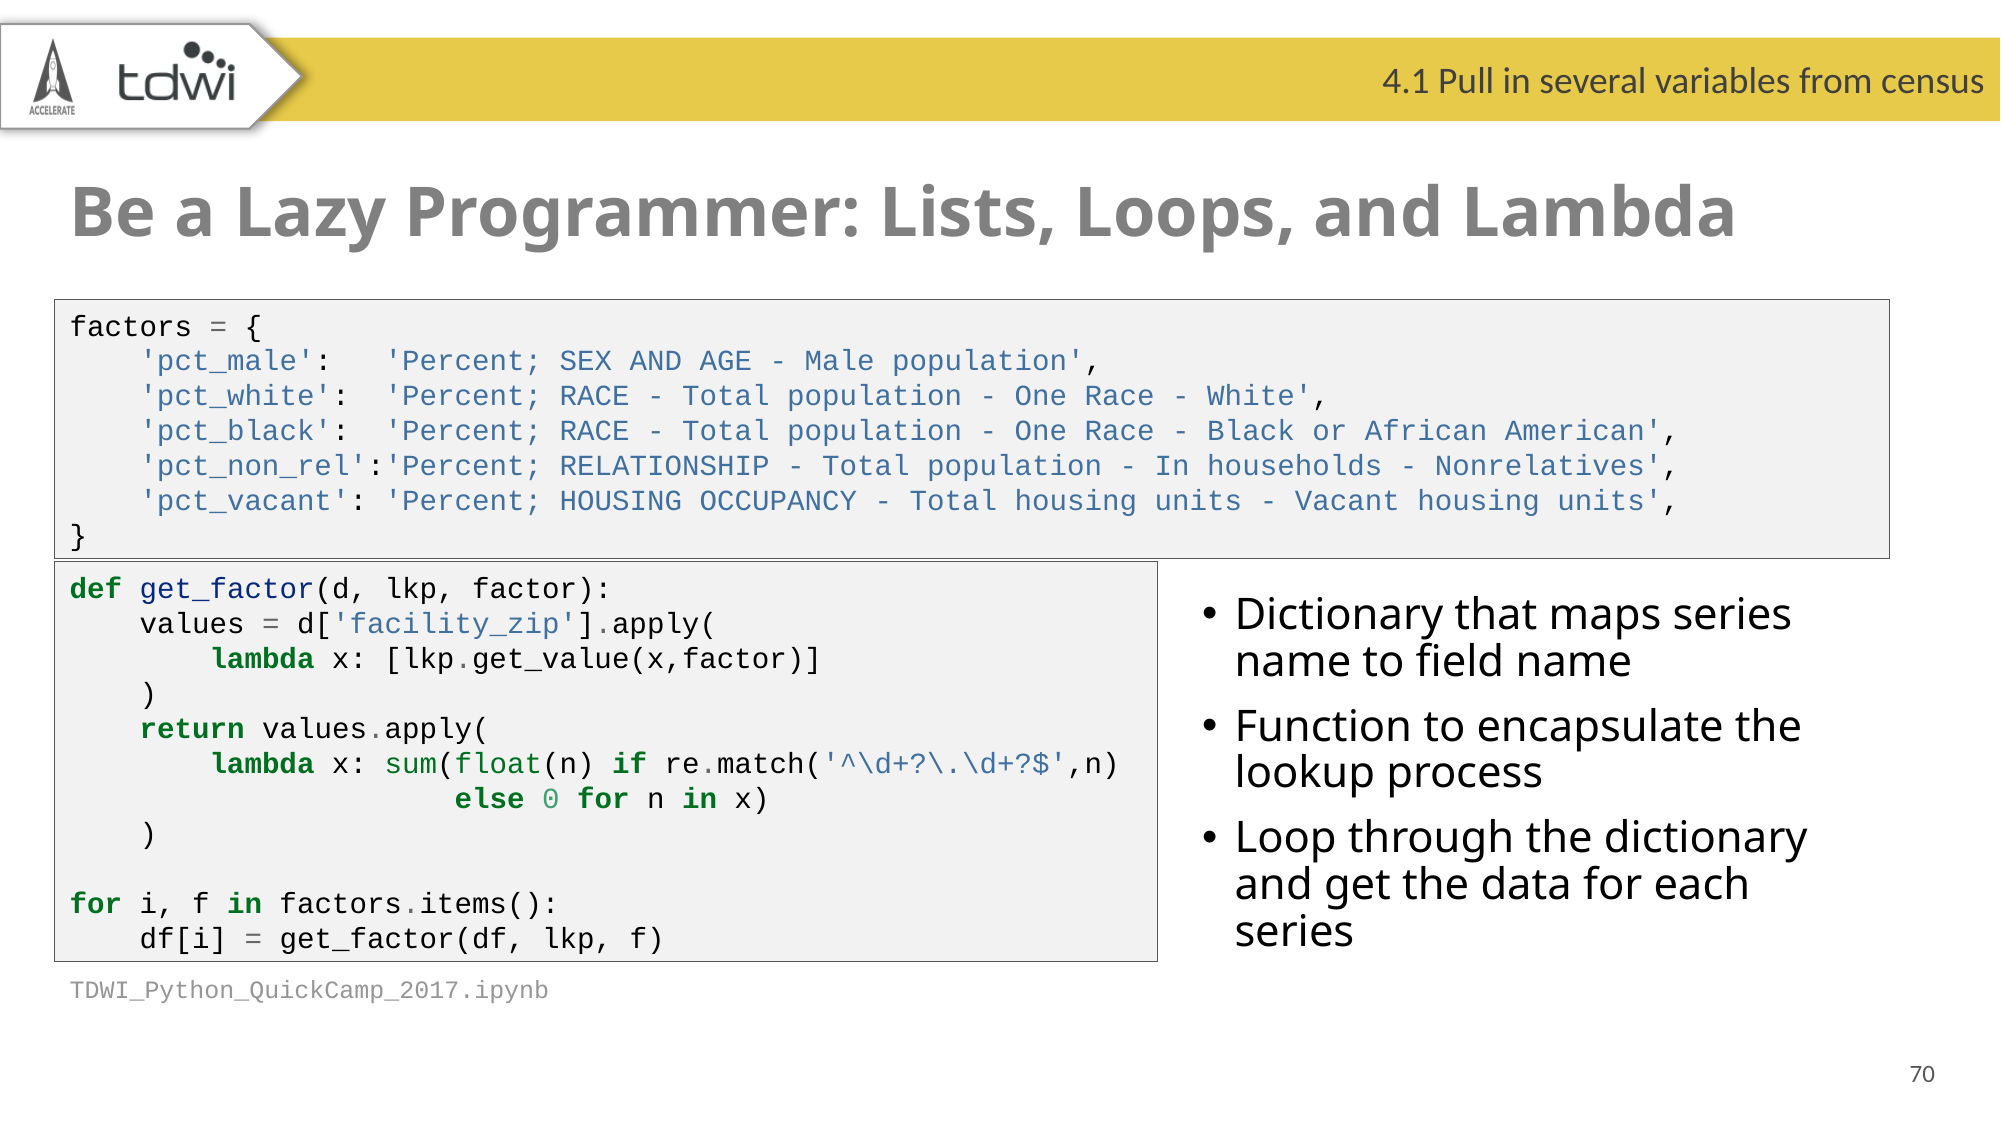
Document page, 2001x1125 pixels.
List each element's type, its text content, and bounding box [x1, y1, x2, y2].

slide_number 70 [1500, 1042, 1950, 1103]
picture [115, 35, 239, 108]
title Be a Lazy Programmer: Lists, Loops, and Lambda [54, 150, 1950, 278]
text_box factors = { 'pct_male': 'Percent; SEX AND AGE - Male population', 'pct_white': 'Percent; RACE - Total population - One Race - White', 'pct_black': 'Percent; RACE - Total population - One Race - Black or African American', 'pct_non_rel':'Percent; RELATIONSHIP - Total population - In households - Nonrelatives', 'pct_vacant': 'Percent; HOUSING OCCUPANCY - Total housing units - Vacant housing units', } [54, 299, 1890, 559]
text_box TDWI_Python_QuickCamp_2017.ipynb [54, 965, 984, 1011]
text_box def get_factor(d, lkp, factor): values = d['facility_zip'].apply( lambda x: [lkp.get_value(x,factor)] ) return values.apply( lambda x: sum(float(n) if re.match('^\d+?\.\d+?$',n) else 0 for n in x) ) for i, f in factors.items(): df[i] = get_factor(df, lkp, f) [54, 561, 1158, 962]
text_box 4.1 Pull in several variables from census [1279, 48, 2000, 109]
list Dictionary that maps series name to field name Function to encapsulate the lookup process Loop through the dictionary and get the data for each series [1187, 584, 1891, 966]
